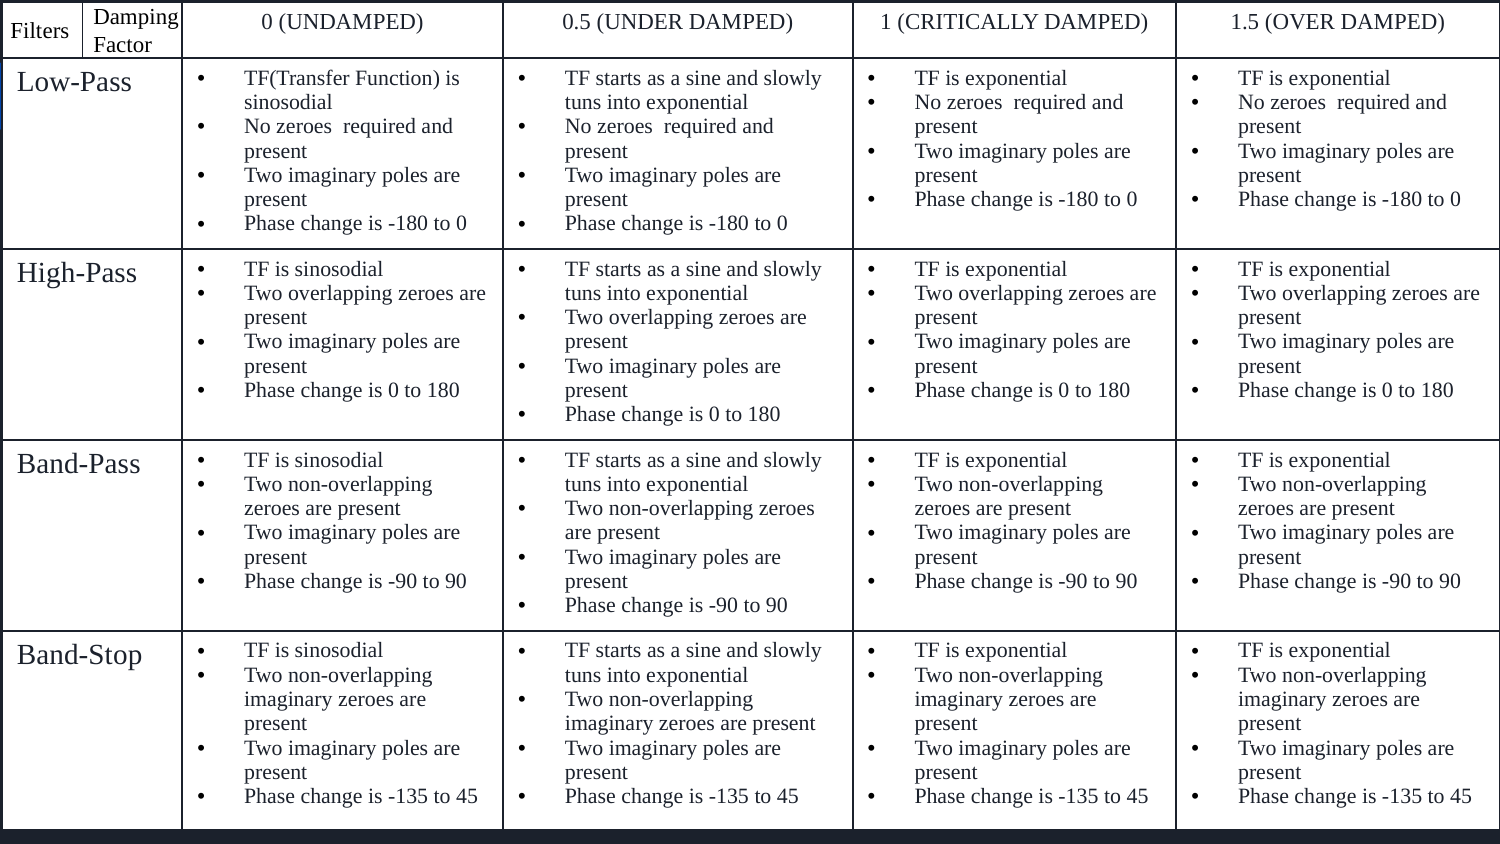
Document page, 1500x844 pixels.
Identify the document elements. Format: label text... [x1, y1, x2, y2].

table_cell TF is exponential Two non-overlapping imaginary zeroes are present Two imaginary poles are present Phase change is -135 to 45 [854, 632, 1175, 829]
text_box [0, 0, 201, 66]
table_cell High-Pass [3, 250, 181, 439]
table_cell TF is sinosodial Two non-overlapping imaginary zeroes are present Two imaginary poles are present Phase change is -135 to 45 [183, 632, 502, 829]
table_cell TF(Transfer Function) is sinosodial No zeroes required and present Two imaginary poles are present Phase change is -180 to 0 [183, 59, 502, 248]
table_cell TF starts as a sine and slowly tuns into exponential Two non-overlapping zeroes are present Two imaginary poles are present Phase change is -90 to 90 [504, 441, 852, 630]
table_cell TF is exponential Two non-overlapping zeroes are present Two imaginary poles are present Phase change is -90 to 90 [1177, 441, 1499, 630]
table_cell TF is sinosodial Two non-overlapping zeroes are present Two imaginary poles are present Phase change is -90 to 90 [183, 441, 502, 630]
table_cell TF is exponential Two non-overlapping imaginary zeroes are present Two imaginary poles are present Phase change is -135 to 45 [1177, 632, 1499, 829]
table_header 1 (CRITICALLY DAMPED) [854, 3, 1175, 57]
table_cell TF is exponential Two overlapping zeroes are present Two imaginary poles are present Phase change is 0 to 180 [1177, 250, 1499, 439]
table_header 0.5 (UNDER DAMPED) [504, 3, 852, 57]
table_cell TF is exponential No zeroes required and present Two imaginary poles are present Phase change is -180 to 0 [854, 59, 1175, 248]
table_cell Band-Stop [3, 632, 181, 829]
table_cell TF starts as a sine and slowly tuns into exponential Two non-overlapping imaginary zeroes are present Two imaginary poles are present Phase change is -135 to 45 [504, 632, 852, 829]
table_cell Band-Pass [3, 441, 181, 630]
table_cell TF is exponential No zeroes required and present Two imaginary poles are present Phase change is -180 to 0 [1177, 59, 1499, 248]
table_cell TF is exponential Two overlapping zeroes are present Two imaginary poles are present Phase change is 0 to 180 [854, 250, 1175, 439]
table_header 1.5 (OVER DAMPED) [1177, 3, 1499, 57]
table_cell Low-Pass [3, 74, 181, 248]
table_cell TF starts as a sine and slowly tuns into exponential No zeroes required and present Two imaginary poles are present Phase change is -180 to 0 [504, 59, 852, 248]
table_header 0 (UNDAMPED) [204, 3, 502, 57]
table_cell TF is exponential Two non-overlapping zeroes are present Two imaginary poles are present Phase change is -90 to 90 [854, 441, 1175, 630]
table_cell TF is sinosodial Two overlapping zeroes are present Two imaginary poles are present Phase change is 0 to 180 [183, 250, 502, 439]
table_cell TF starts as a sine and slowly tuns into exponential Two overlapping zeroes are present Two imaginary poles are present Phase change is 0 to 180 [504, 250, 852, 439]
